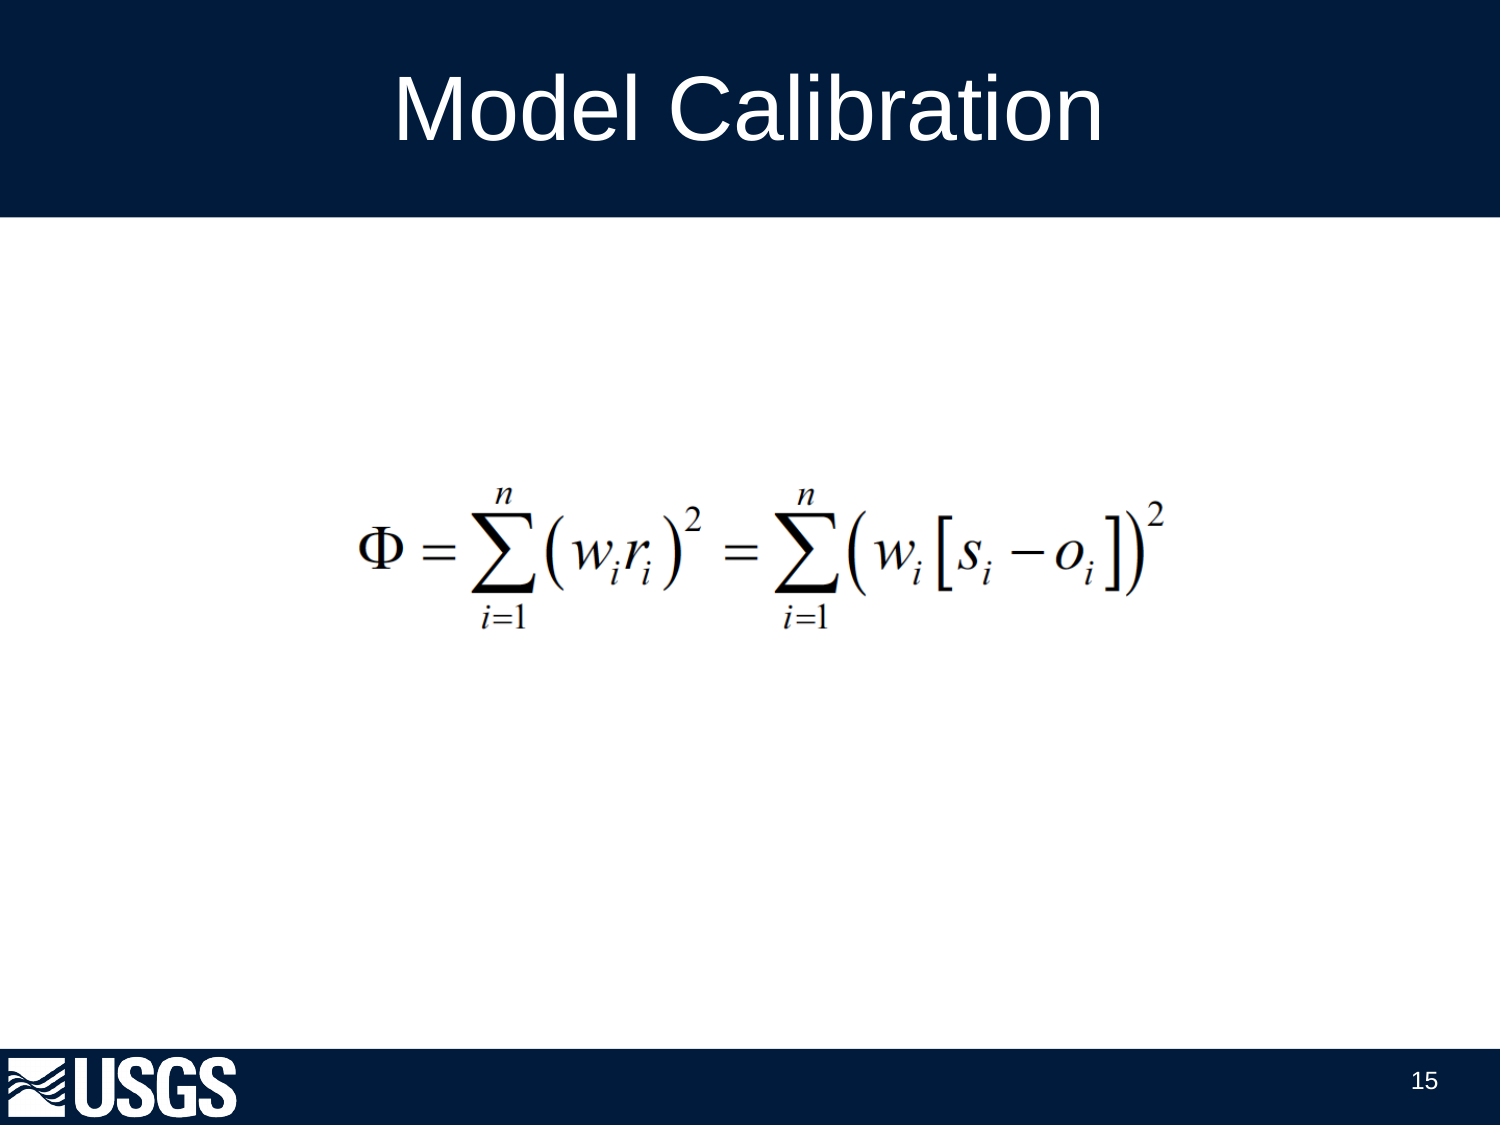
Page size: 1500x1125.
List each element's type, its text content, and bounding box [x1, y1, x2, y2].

title Model Calibration [102, 2, 1397, 220]
picture [327, 442, 1173, 683]
slide_number 15 [1396, 1057, 1500, 1117]
